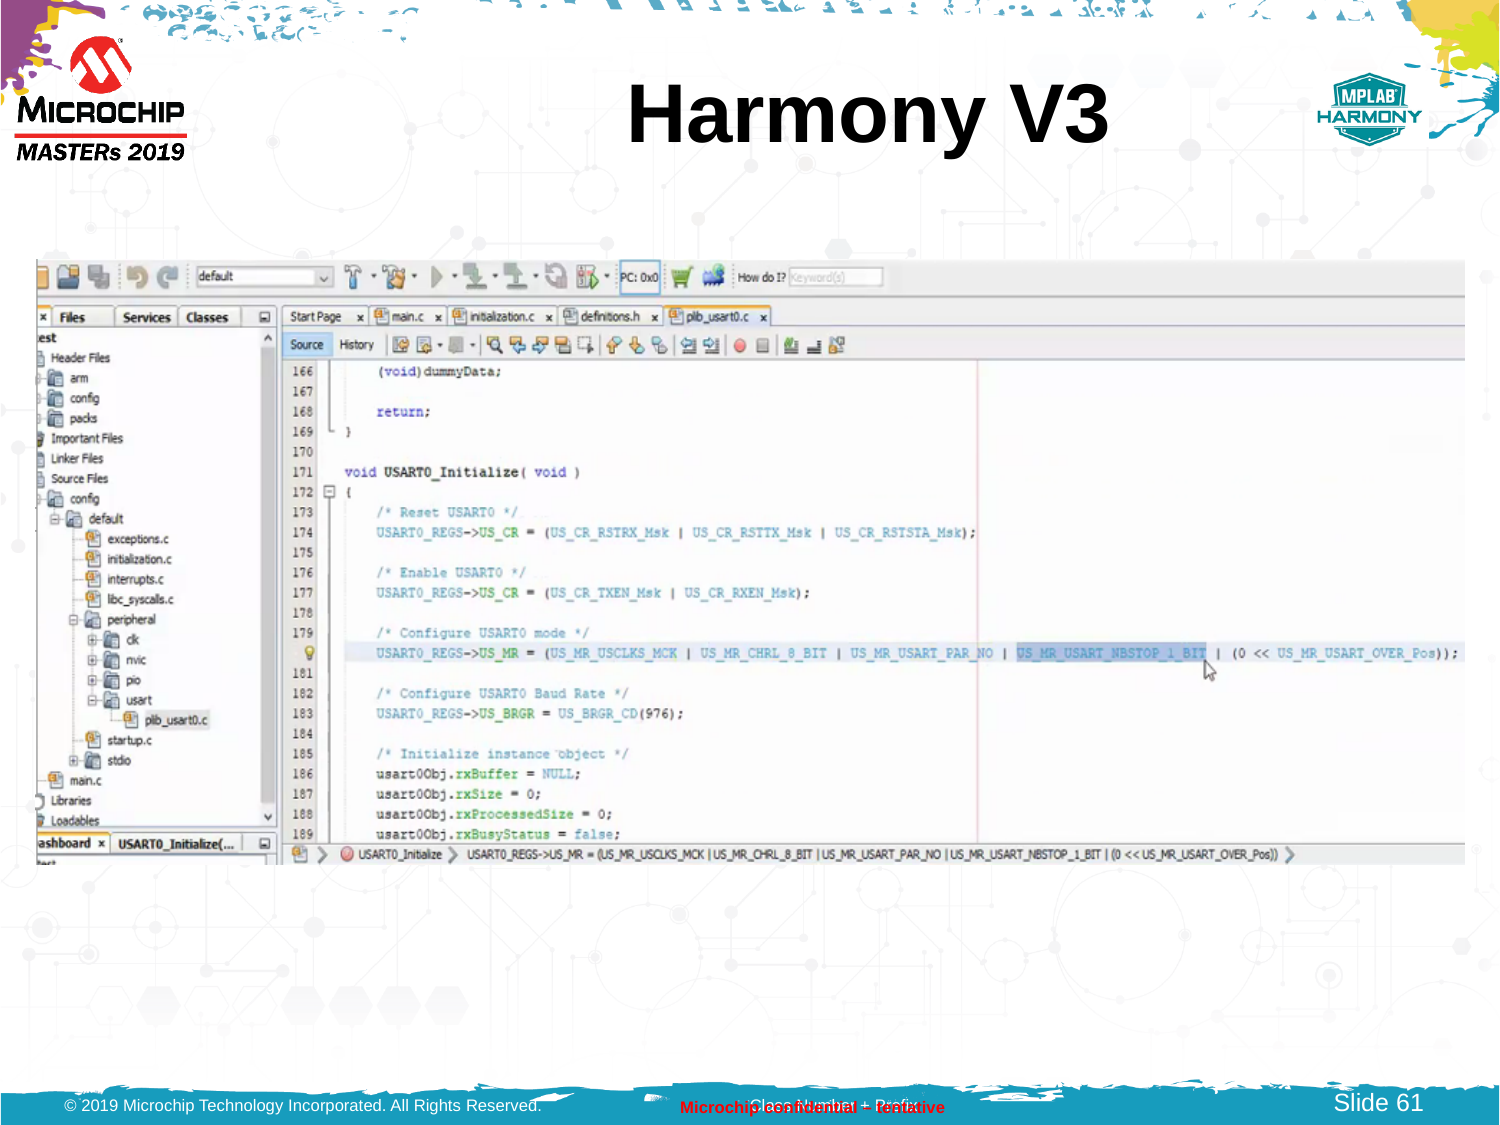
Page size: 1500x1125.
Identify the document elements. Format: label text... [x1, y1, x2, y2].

title Harmony V3 [312, 37, 1426, 181]
picture [0, 0, 1500, 1125]
text_box Microchip confidential – tentative [665, 1089, 961, 1125]
